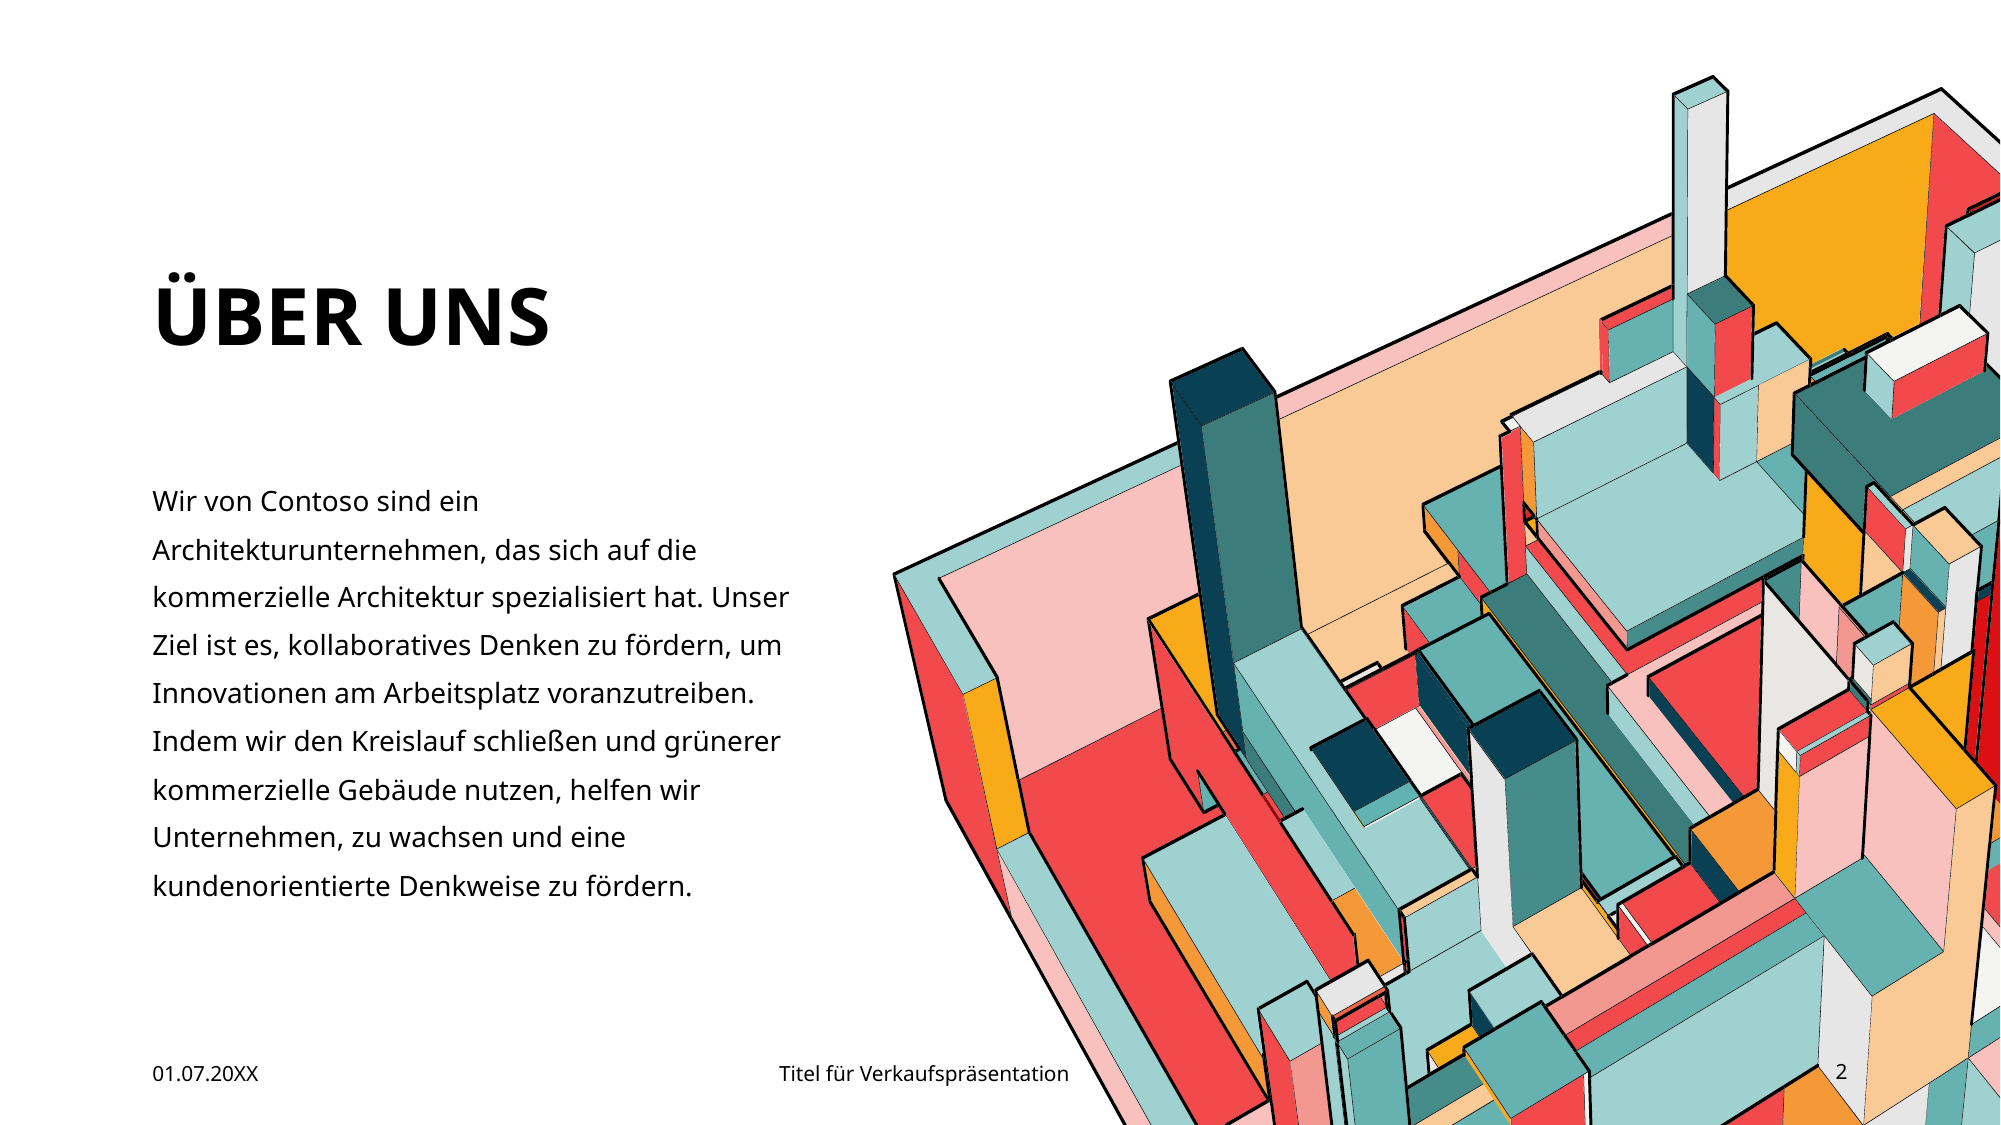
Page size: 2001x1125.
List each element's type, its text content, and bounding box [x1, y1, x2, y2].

footer Titel für Verkaufspräsentation [634, 1042, 1085, 1103]
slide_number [137, 1042, 363, 1103]
title ÜBER UNS [137, 211, 813, 429]
list Wir von Contoso sind ein Architekturunternehmen, das sich auf die kommerzielle Architektur spezialisiert hat. Unser Ziel ist es, kollaboratives Denken zu fördern, um Innovationen am Arbeitsplatz voranzutreiben. Indem wir den Kreislauf schließen und grünerer kommerzielle Gebäude nutzen, helfen wir Unternehmen, zu wachsen und eine kundenorientierte Denkweise zu fördern. [137, 461, 813, 918]
slide_number 2 [1412, 1042, 1863, 1103]
